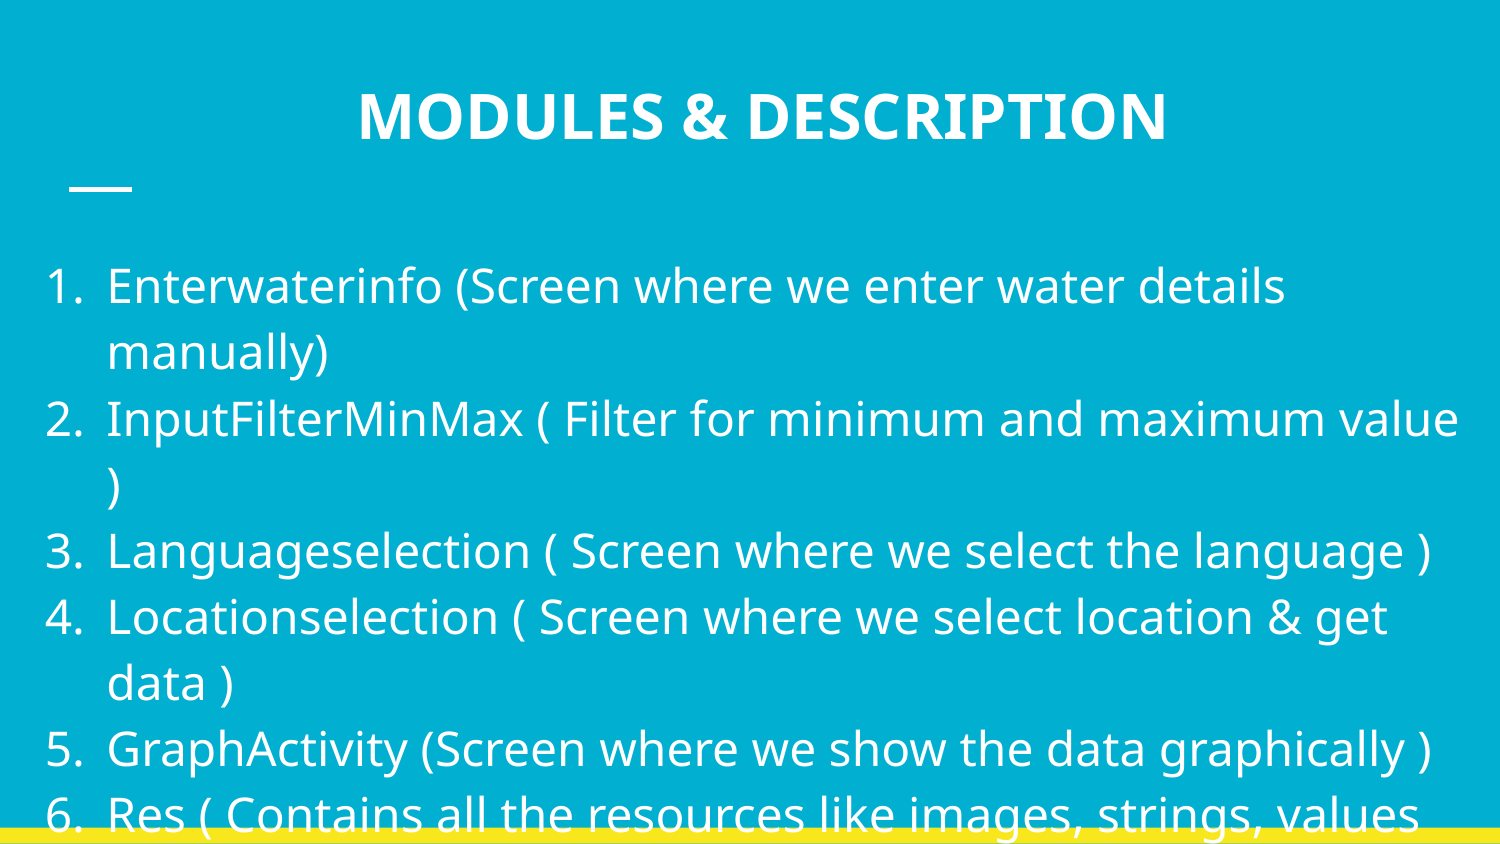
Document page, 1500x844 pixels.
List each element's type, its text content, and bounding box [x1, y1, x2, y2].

title MODULES & DESCRIPTION [51, 61, 1449, 167]
list Enterwaterinfo (Screen where we enter water details manually) InputFilterMinMax ( Filter for minimum and maximum value ) Languageselection ( Screen where we select the language ) Locationselection ( Screen where we select location & get data ) GraphActivity (Screen where we show the data graphically ) Res ( Contains all the resources like images, strings, values etc. ) [16, 232, 1481, 750]
